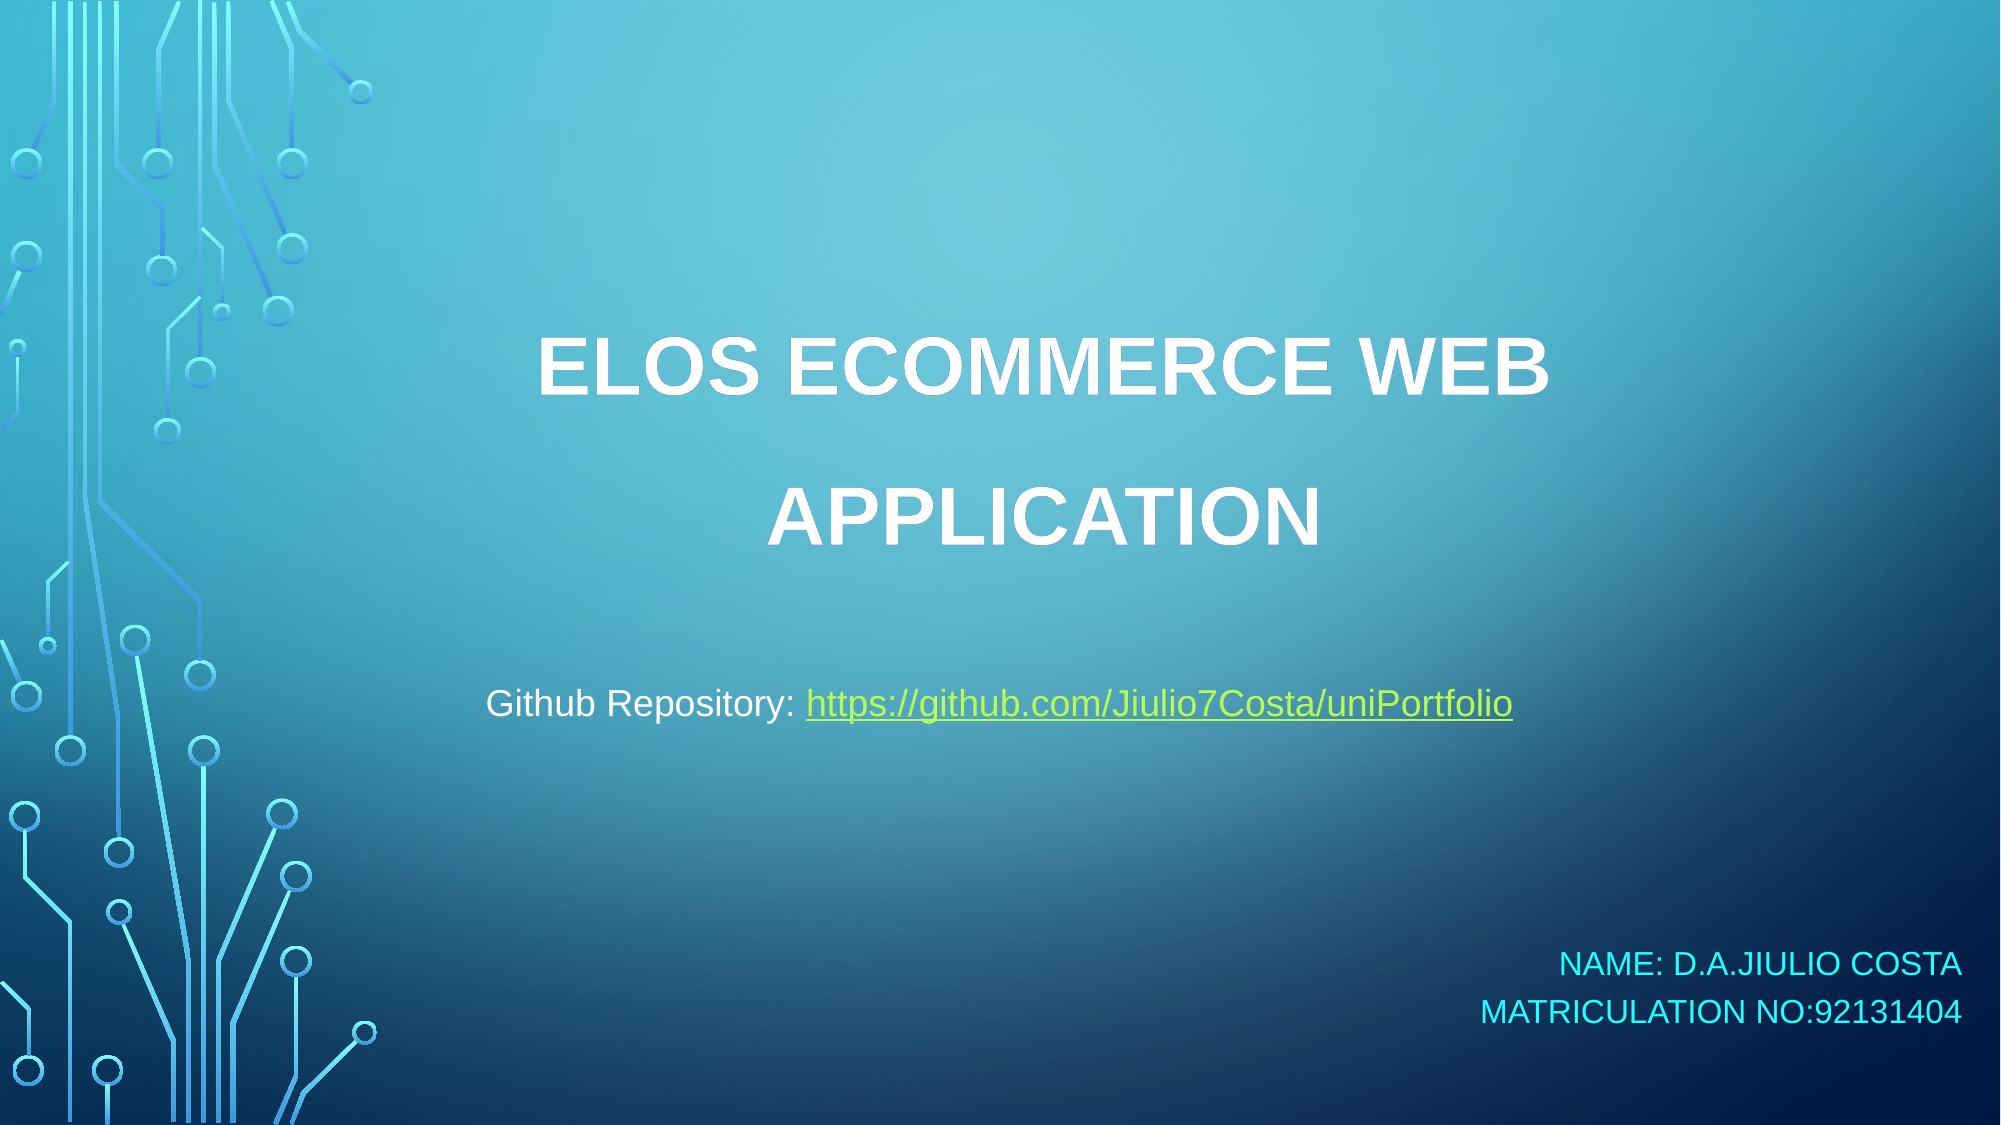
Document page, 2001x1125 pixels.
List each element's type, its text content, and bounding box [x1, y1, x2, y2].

title ELOS ECOMMERCE WEB APPLICATION [322, 297, 1766, 569]
text_box Github Repository: https://github.com/Jiulio7Costa/uniPortfolio [470, 649, 1568, 732]
subtitle Name: D.A.Jiulio costa Matriculation no:92131404 [535, 926, 1978, 1125]
